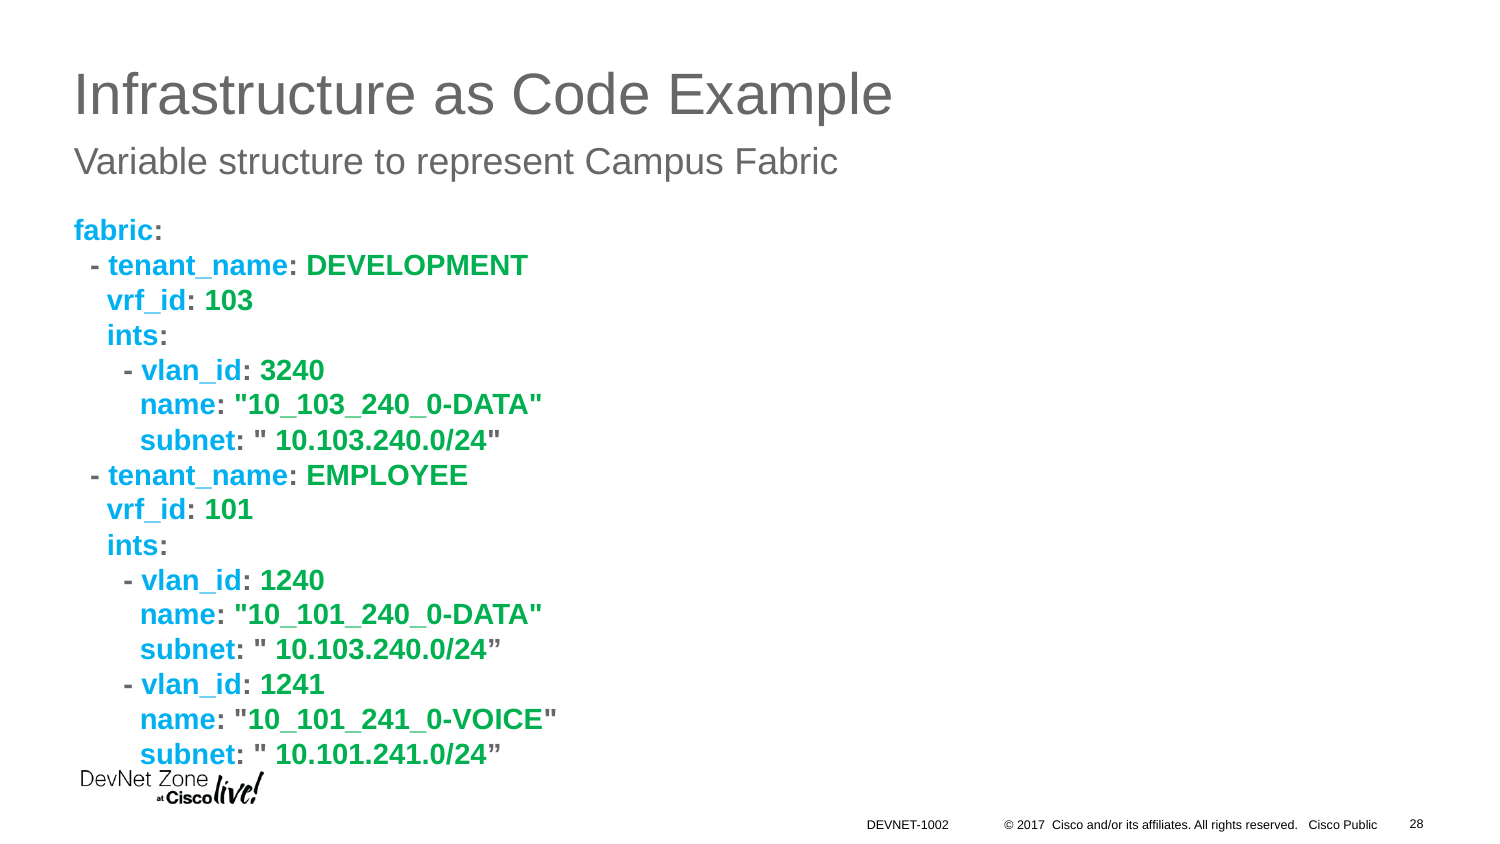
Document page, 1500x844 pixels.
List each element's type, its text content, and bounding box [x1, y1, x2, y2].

list Variable structure to represent Campus Fabric [58, 134, 1455, 197]
list fabric: - tenant_name: DEVELOPMENT vrf_id: 103 ints: - vlan_id: 3240 name: "10_103_240_0-DATA" subnet: " 10.103.240.0/24" - tenant_name: EMPLOYEE vrf_id: 101 ints: - vlan_id: 1240 name: "10_101_240_0-DATA" subnet: " 10.103.240.0/24” - vlan_id: 1241 name: "10_101_241_0-VOICE" subnet: " 10.101.241.0/24” [58, 203, 1455, 749]
title Infrastructure as Code Example [58, 63, 1455, 134]
footer DEVNET-1002 [856, 811, 975, 838]
picture [81, 770, 264, 804]
slide_number 28 [1379, 801, 1439, 844]
